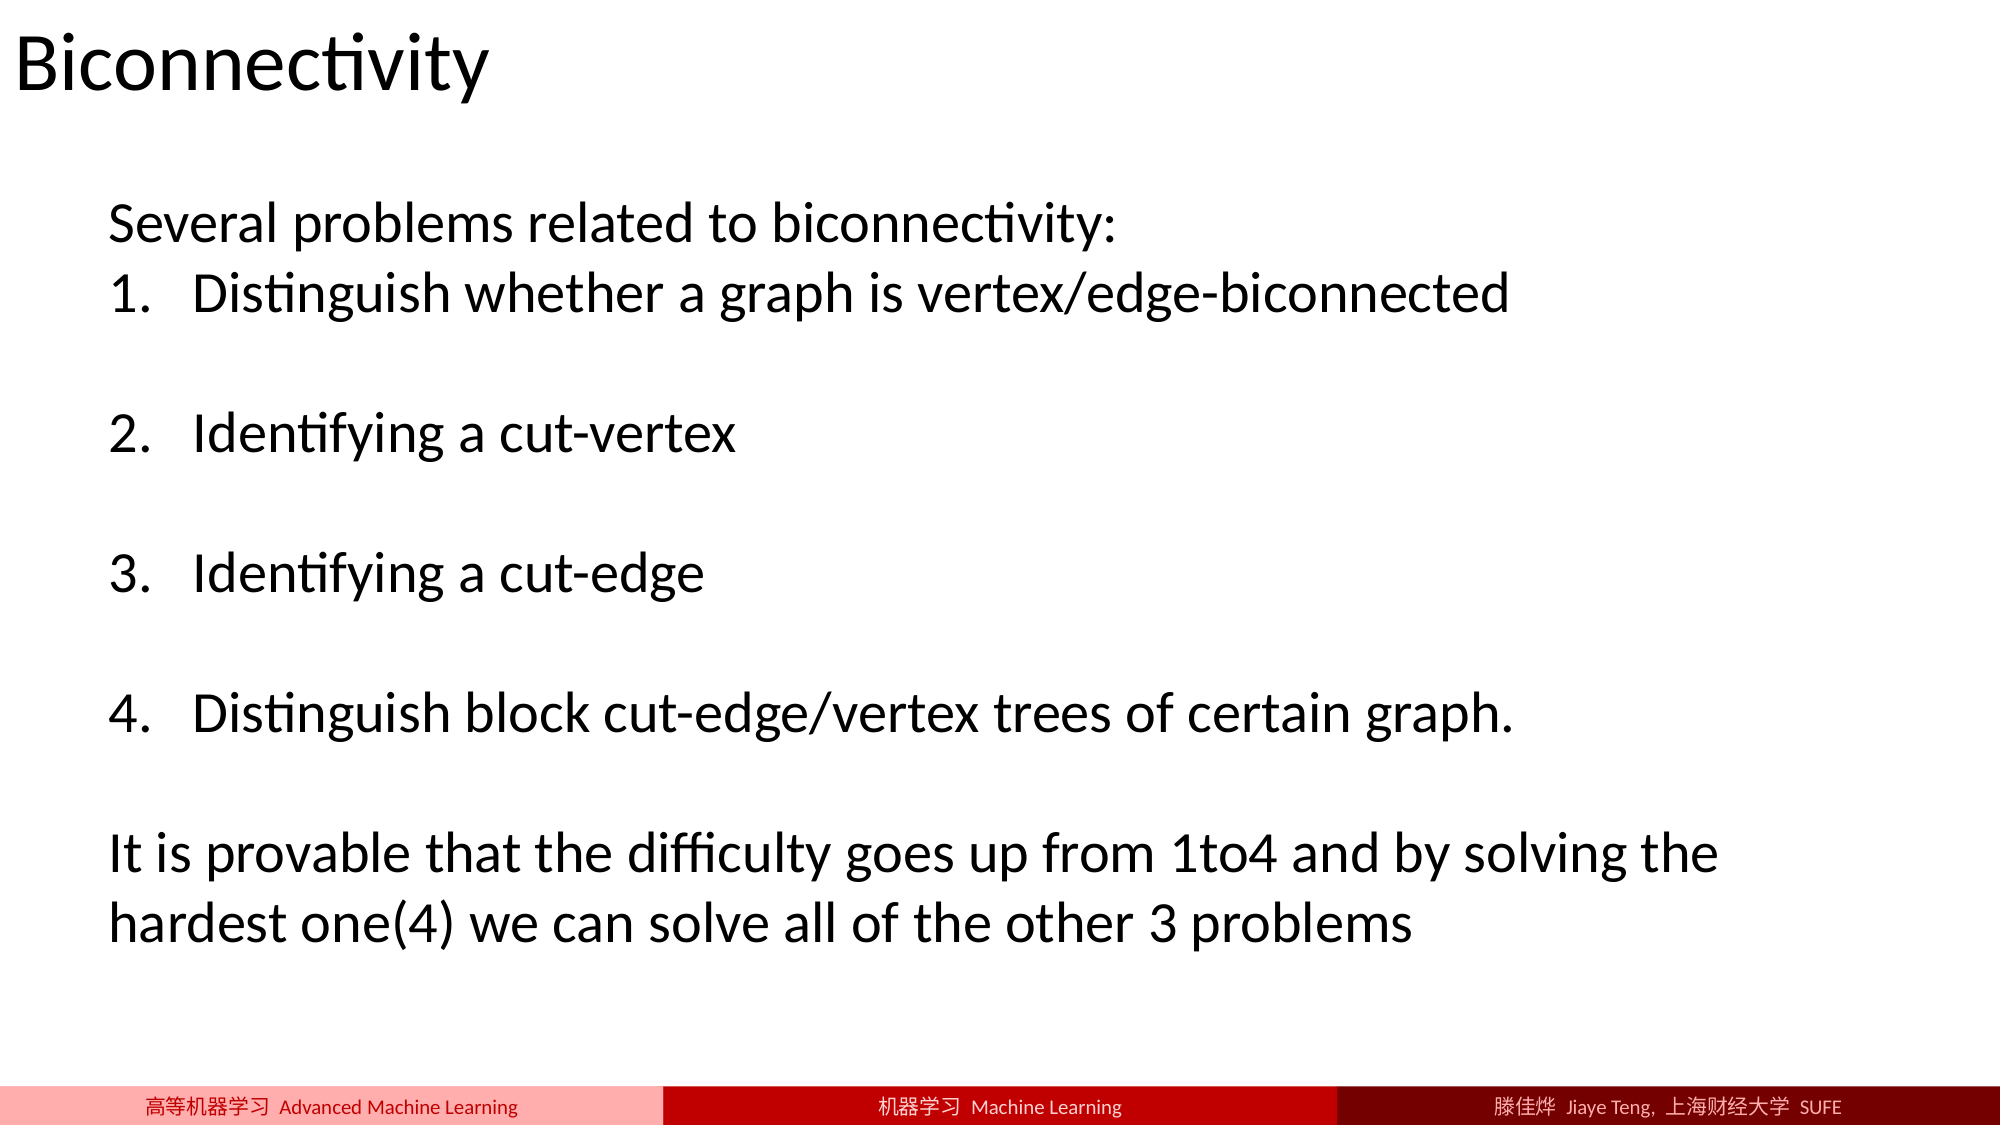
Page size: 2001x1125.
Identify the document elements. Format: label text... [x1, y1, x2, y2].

text_box 高等机器学习 Advanced Machine Learning [0, 1086, 664, 1125]
text_box Several problems related to biconnectivity: Distinguish whether a graph is vertex/edge-biconnected Identifying a cut-vertex Identifying a cut-edge Distinguish block cut-edge/vertex trees of certain graph. It is provable that the difficulty goes up from 1to4 and by solving the hardest one(4) we can solve all of the other 3 problems [93, 176, 1902, 1032]
text_box [664, 1085, 1338, 1125]
text_box Biconnectivity [0, 0, 1809, 115]
text_box 滕佳烨 Jiaye Teng, 上海财经大学 SUFE [1336, 1086, 2000, 1125]
text_box 机器学习 Machine Learning [668, 1086, 1332, 1125]
